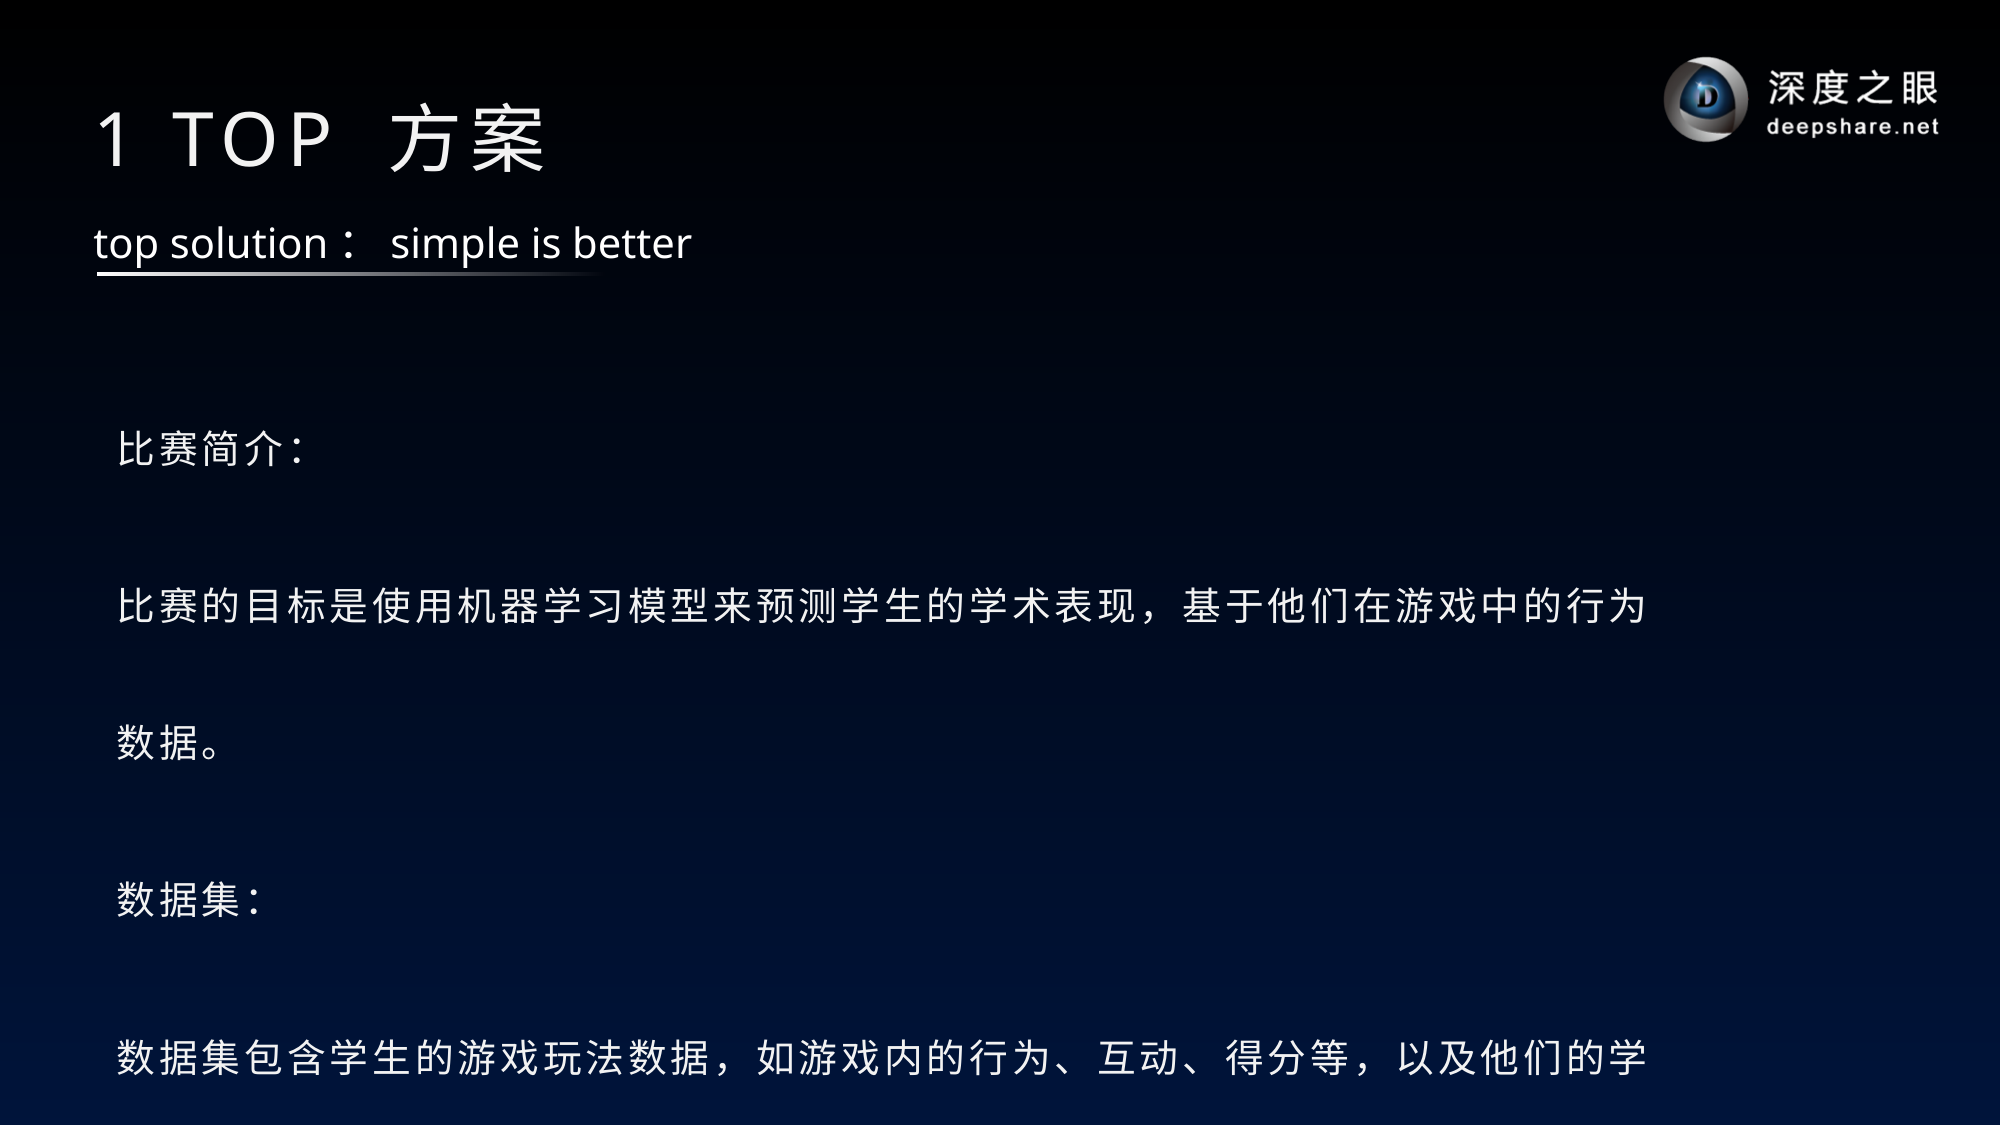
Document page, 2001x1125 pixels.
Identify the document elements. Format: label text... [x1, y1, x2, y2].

subtitle top solution：simple is better [78, 209, 813, 270]
list 比赛简介： 比赛的目标是使用机器学习模型来预测学生的学术表现，基于他们在游戏中的行为数据。 数据集： 数据集包含学生的游戏玩法数据，如游戏内的行为、互动、得分等，以及他们的学术成绩。 评估指标： 简单的F1 [101, 327, 1711, 1077]
picture [1644, 37, 1945, 163]
title 1 TOP 方案 [78, 94, 1192, 192]
